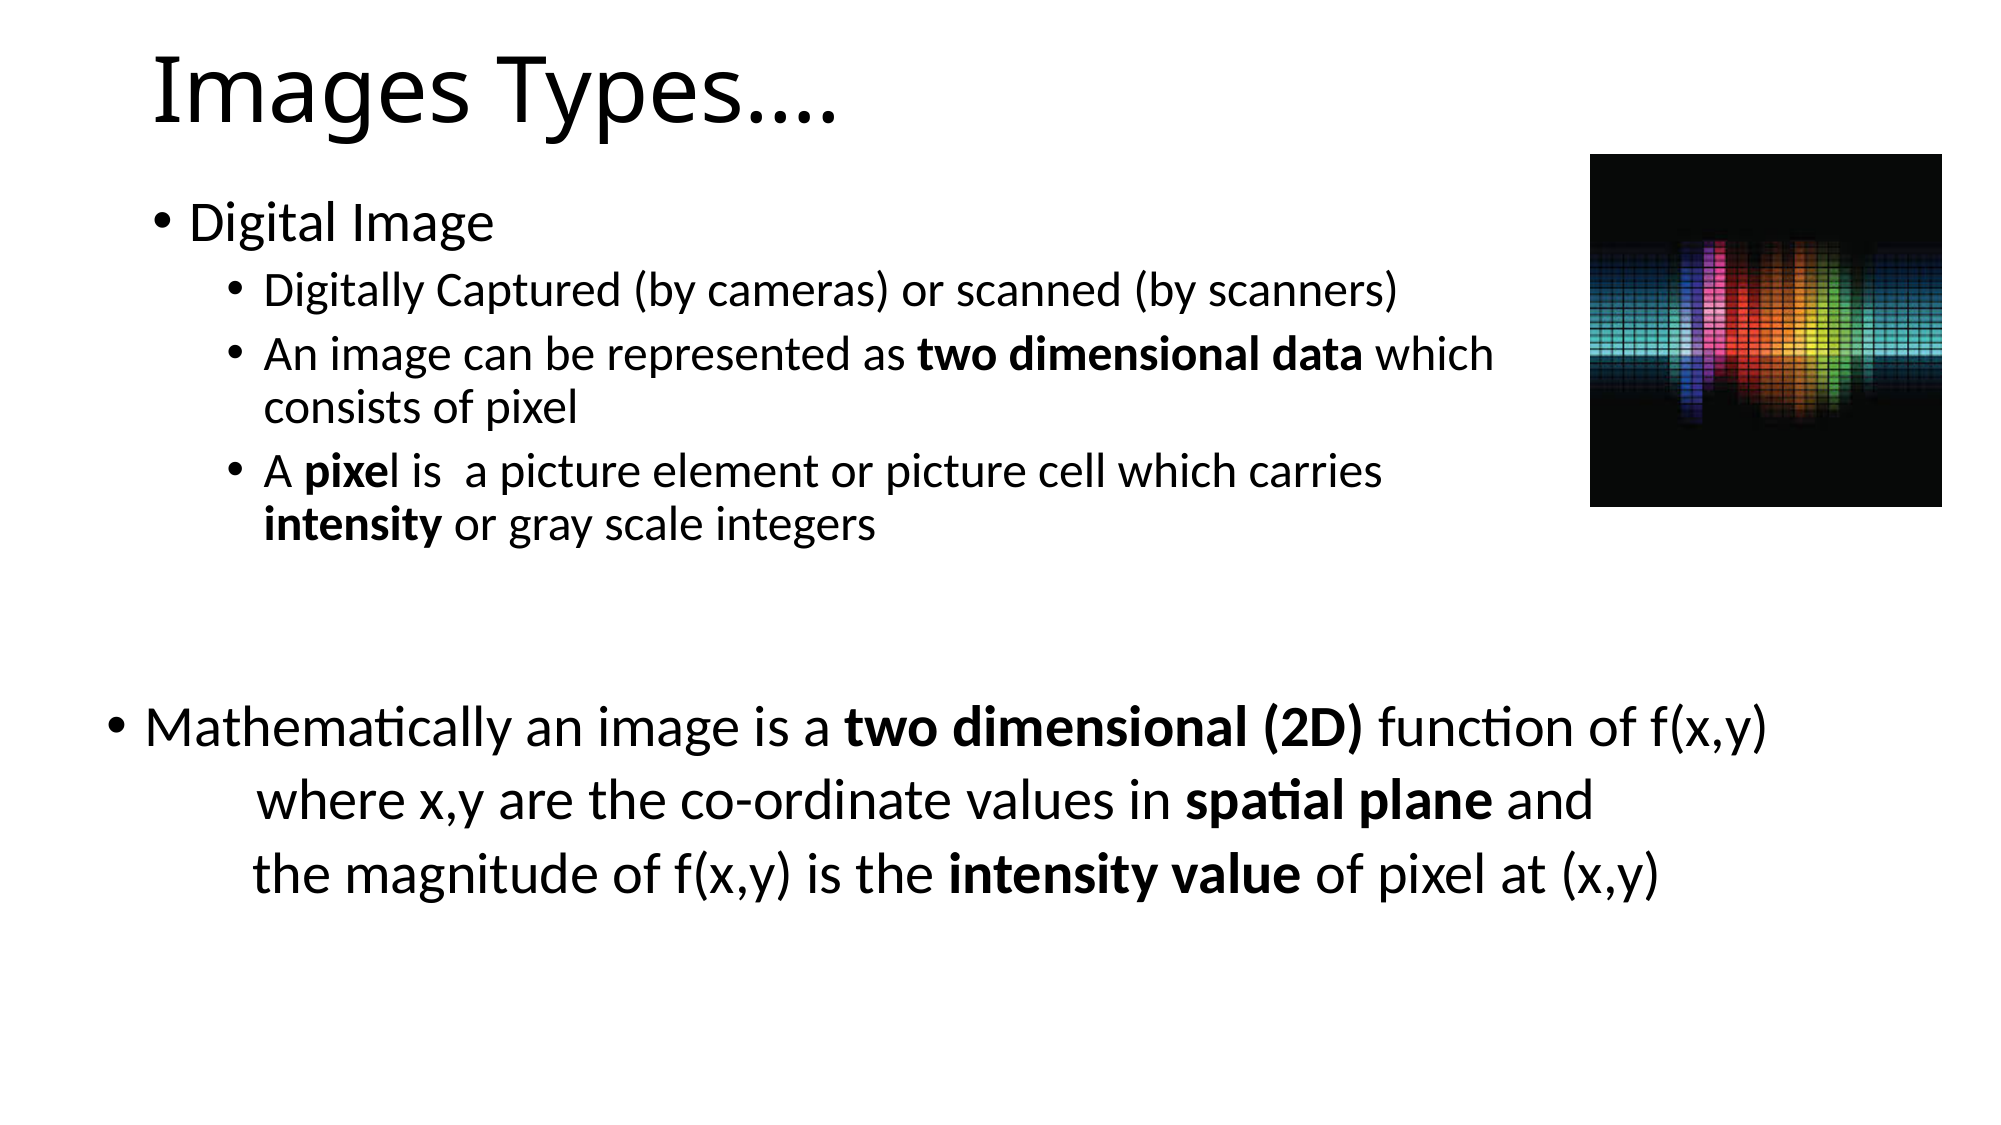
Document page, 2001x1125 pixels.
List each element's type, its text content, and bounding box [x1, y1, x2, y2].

picture [1590, 154, 1942, 507]
text_box Mathematically an image is a two dimensional (2D) function of f(x,y) where x,y are the co-ordinate values in spatial plane and the magnitude of f(x,y) is the intensity value of pixel at (x,y) [91, 618, 1942, 997]
list Digital Image Digitally Captured (by cameras) or scanned (by scanners) An image can be represented as two dimensional data which consists of pixel A pixel is a picture element or picture cell which carries intensity or gray scale integers [137, 184, 1566, 563]
title Images Types…. [137, 30, 1863, 155]
